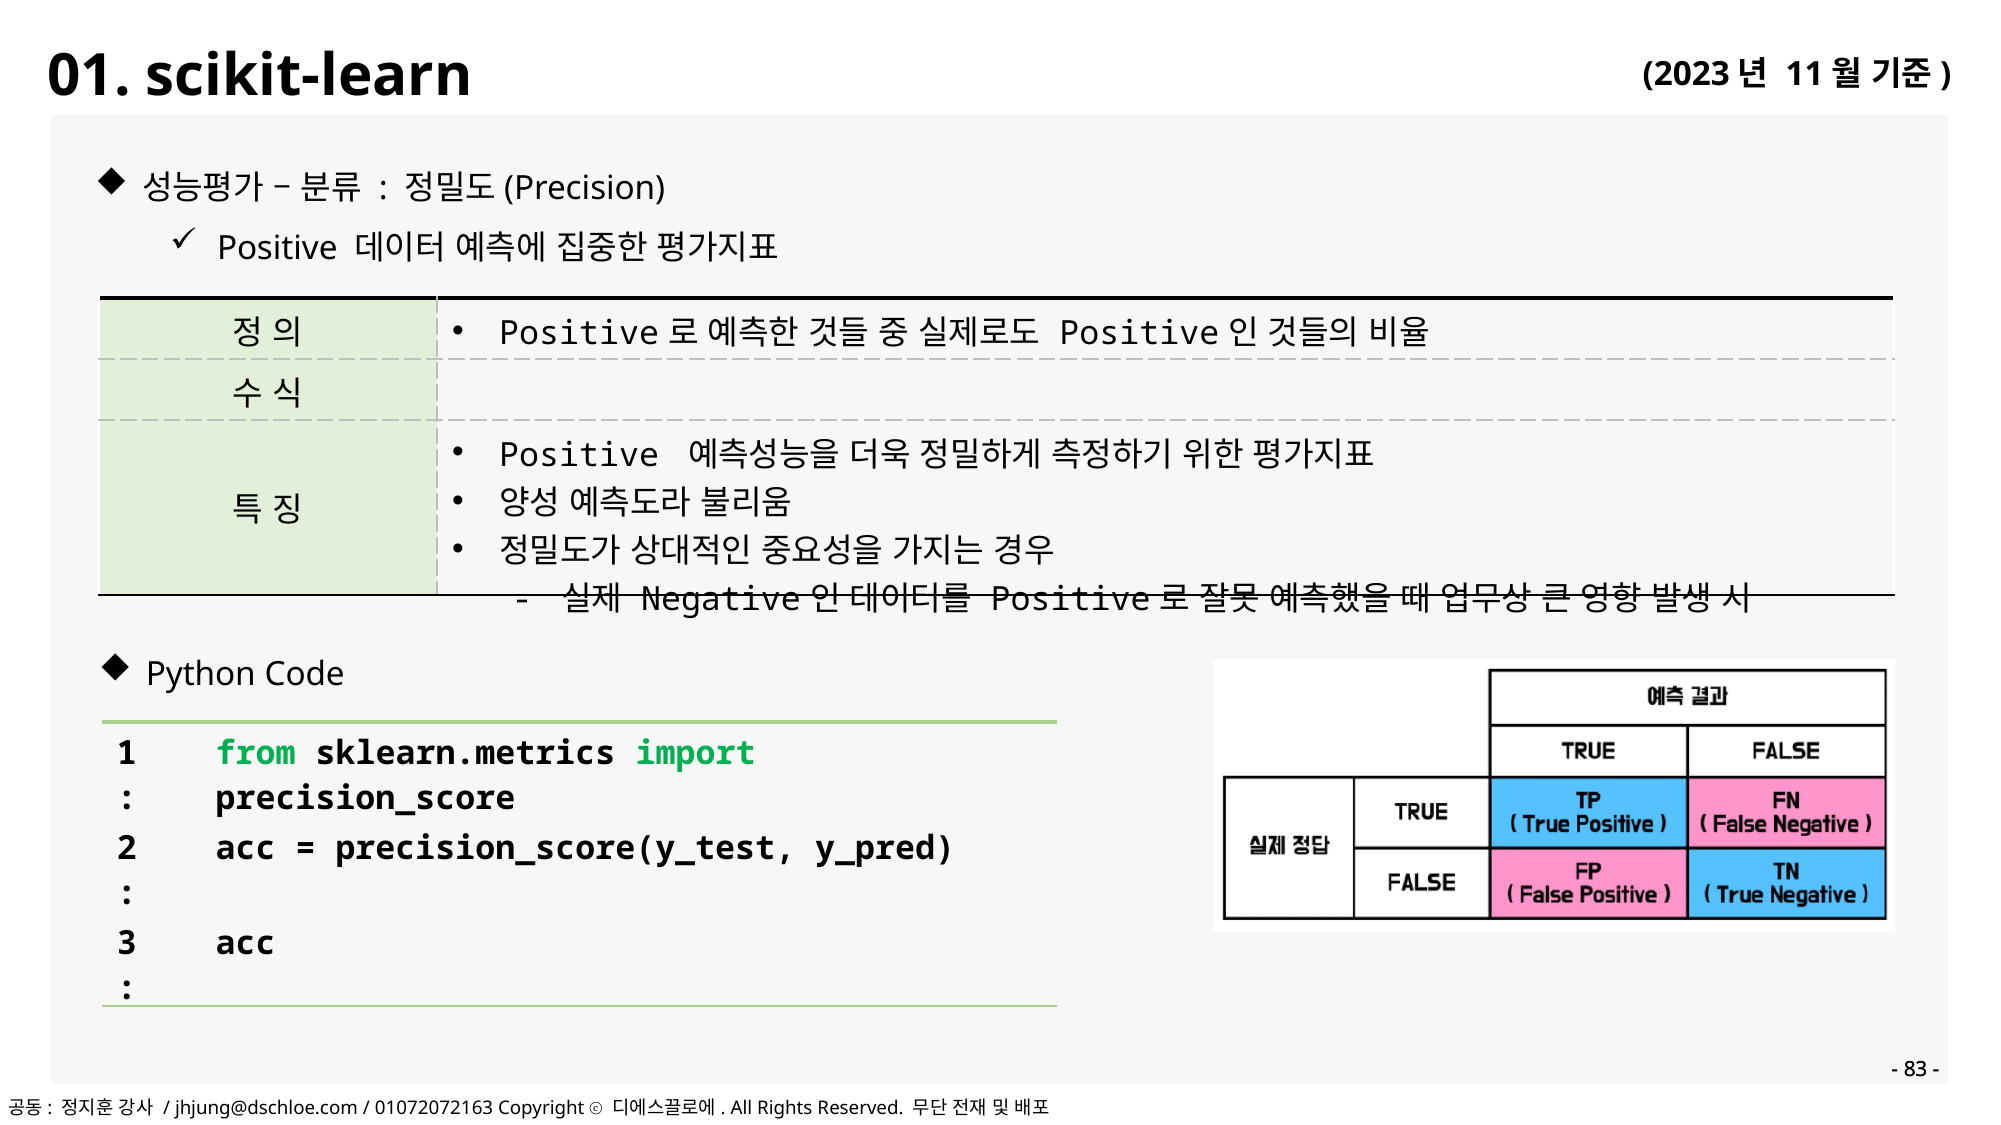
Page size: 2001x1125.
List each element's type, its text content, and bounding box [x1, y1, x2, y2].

text_box 01. scikit-learn [33, 30, 488, 115]
table_cell acc [201, 911, 1057, 1005]
text_box Python Code [84, 624, 360, 700]
picture [1213, 659, 1895, 932]
slide_number - 83 - [1504, 1039, 1955, 1100]
table_cell acc = precision_score(y_test, y_pred) [201, 816, 1057, 911]
table_header 1 : [102, 724, 201, 816]
table_cell 2 : [102, 816, 201, 911]
table_header from sklearn.metrics import precision_score [201, 724, 1057, 816]
text_box 성능평가 – 분류 : 정밀도(Precision) Positive 데이터 예측에 집중한 평가지표 [80, 138, 794, 274]
table_cell 3 : [102, 911, 201, 1005]
